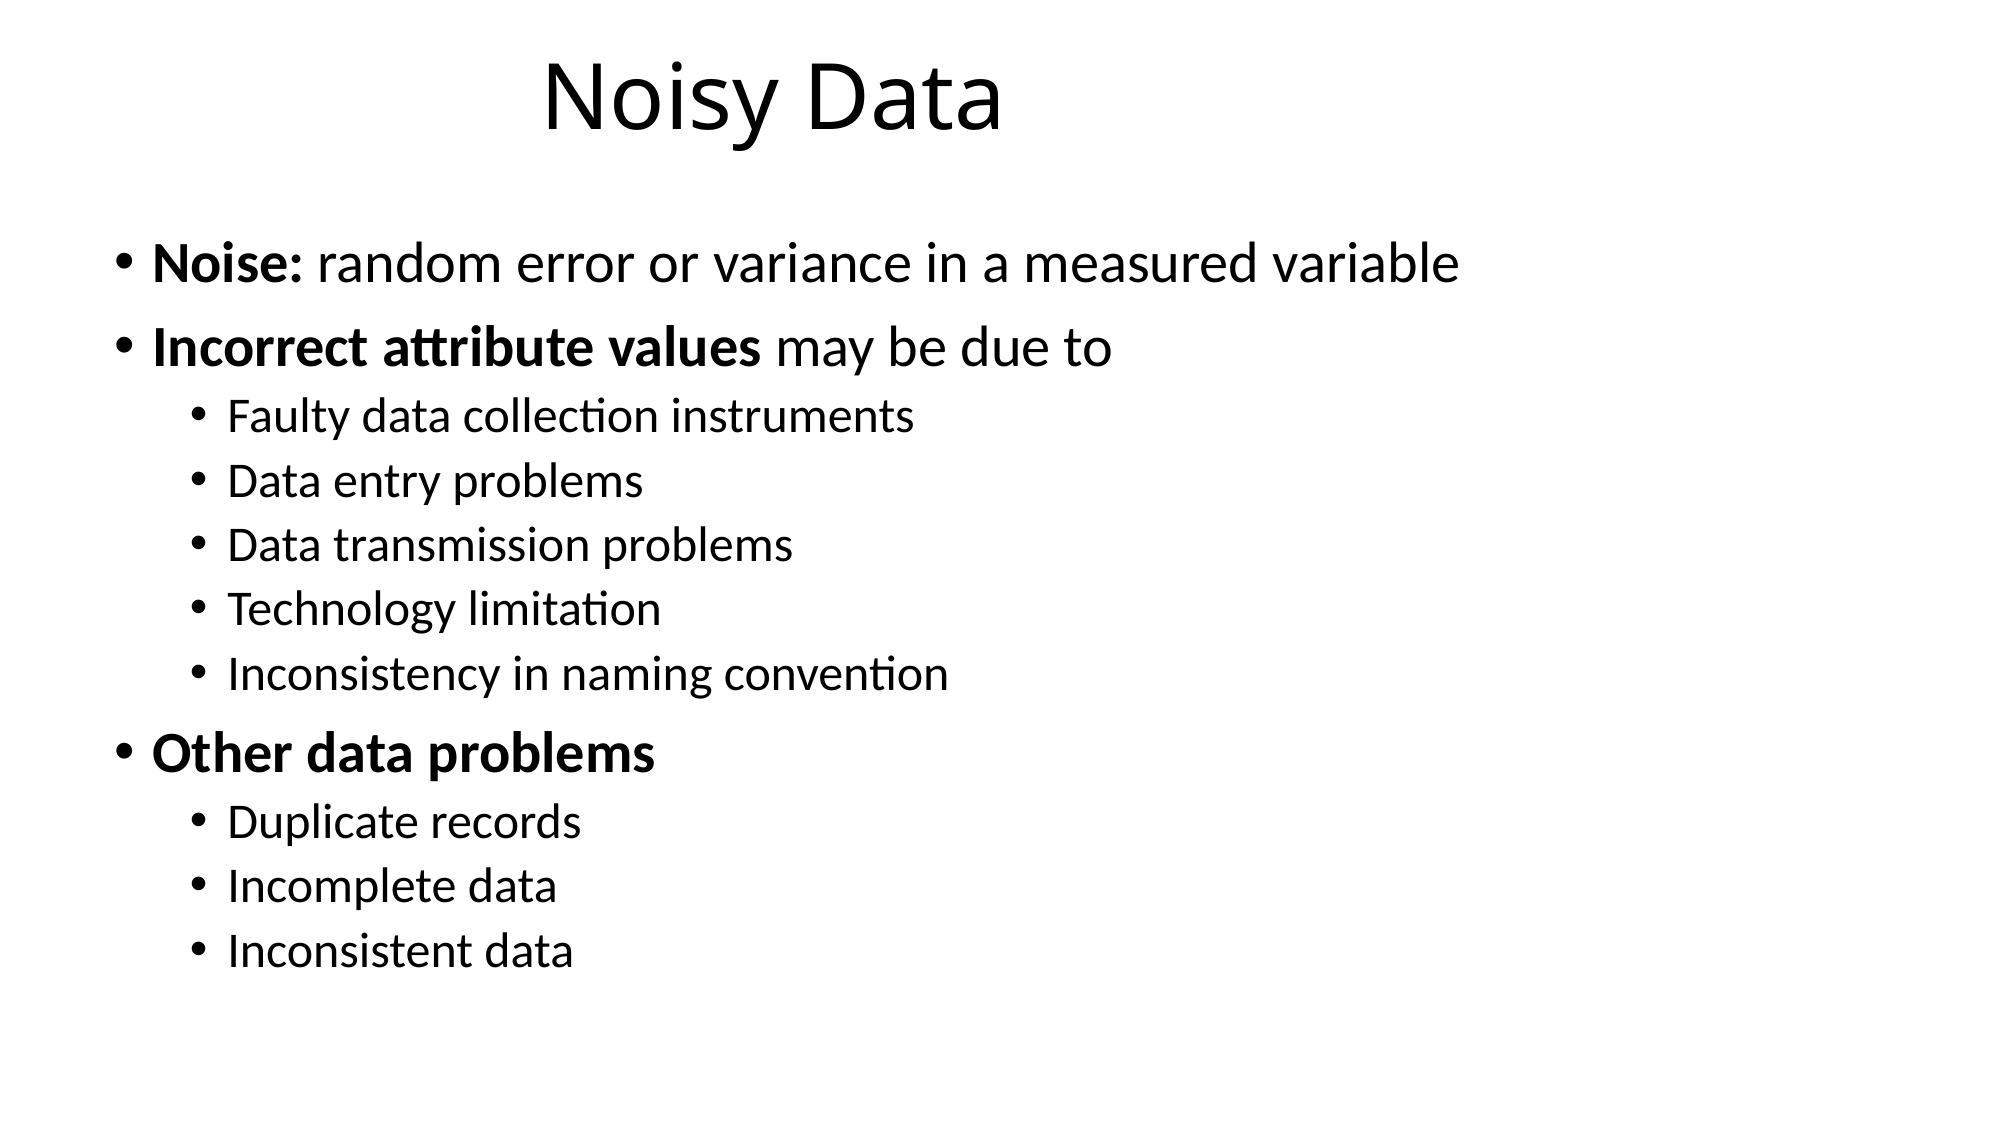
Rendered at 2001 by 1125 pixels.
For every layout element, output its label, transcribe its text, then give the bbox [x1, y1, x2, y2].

list Noise: random error or variance in a measured variable Incorrect attribute values may be due to Faulty data collection instruments Data entry problems Data transmission problems Technology limitation Inconsistency in naming convention Other data problems Duplicate records Incomplete data Inconsistent data [99, 224, 1879, 1038]
title Noisy Data [525, 37, 1450, 163]
